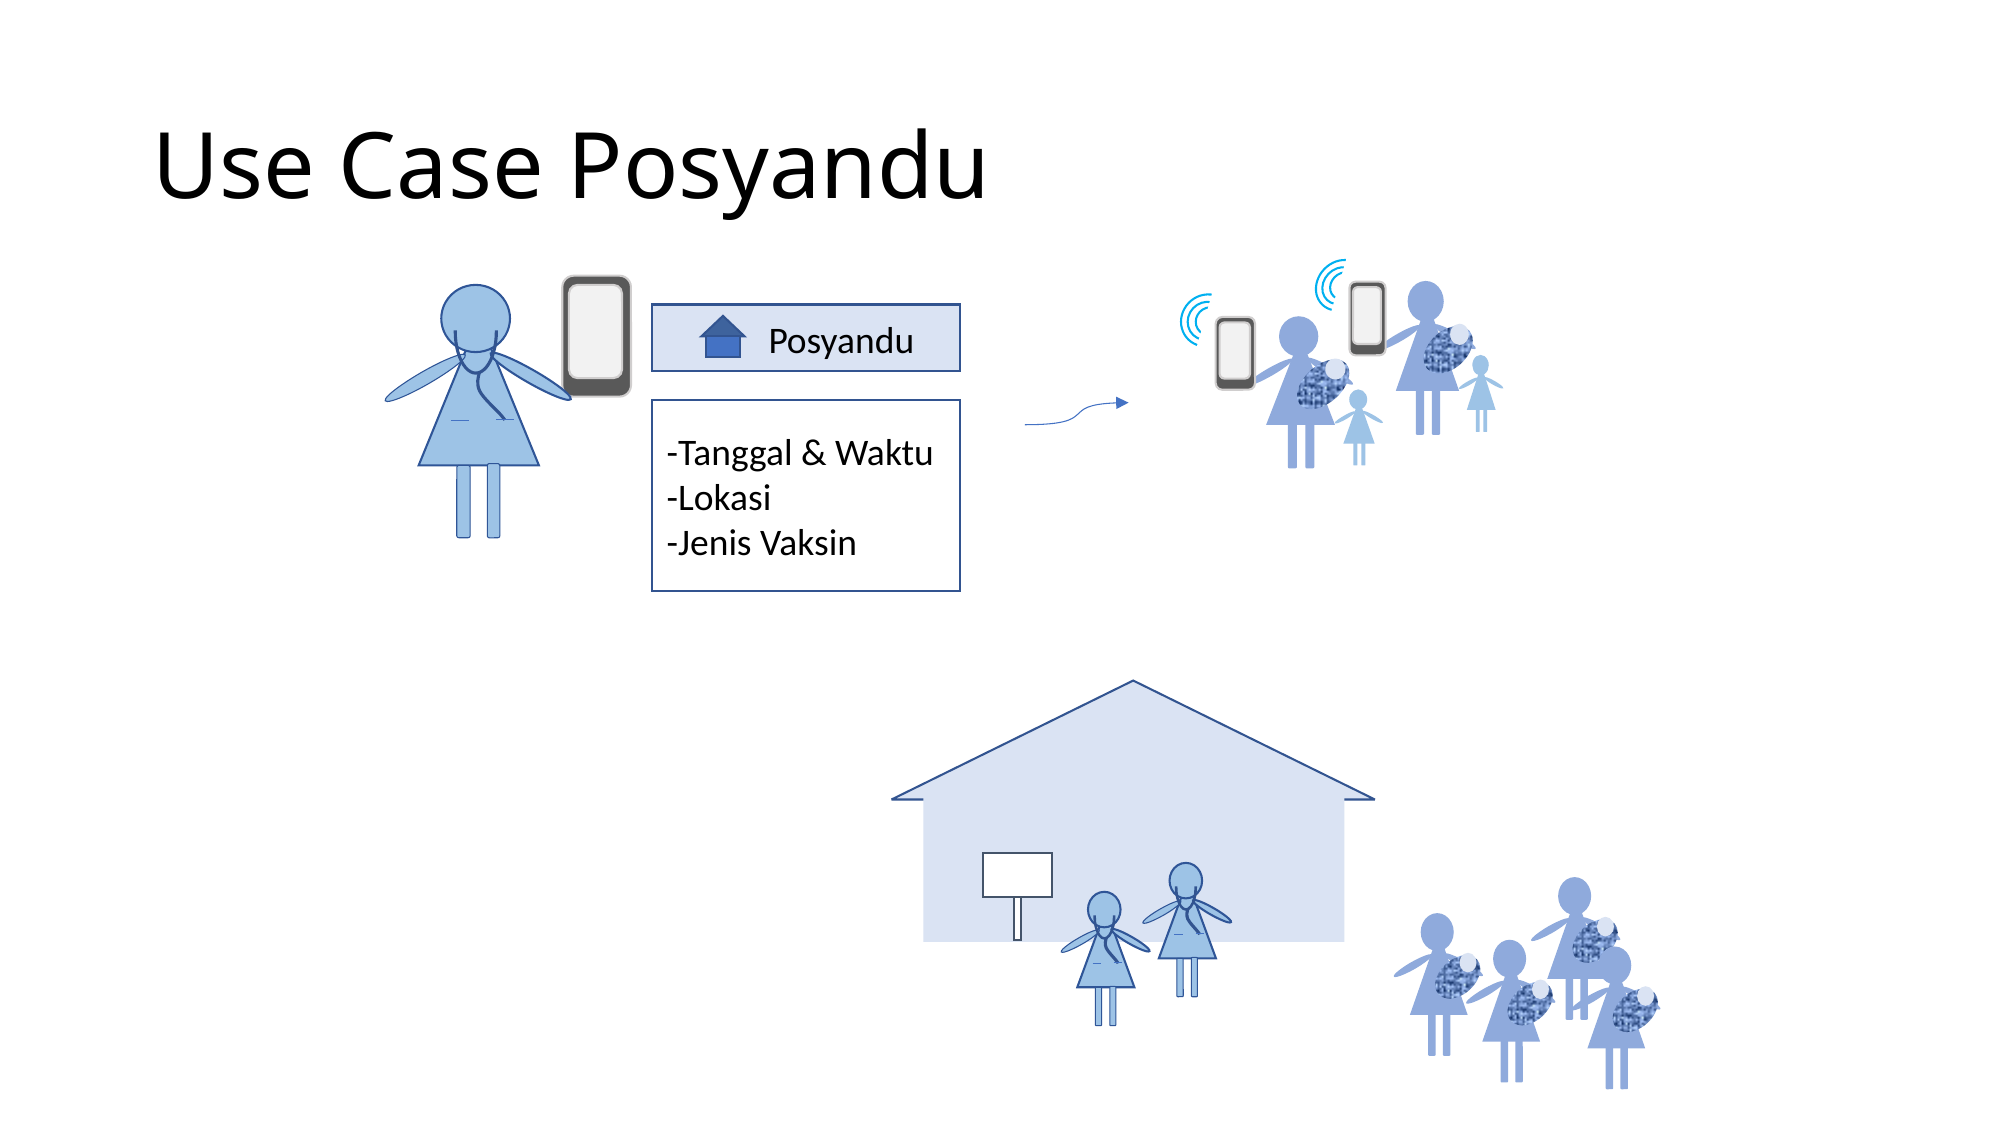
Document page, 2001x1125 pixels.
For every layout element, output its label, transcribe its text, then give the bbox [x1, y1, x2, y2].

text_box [1322, 244, 1505, 435]
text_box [701, 315, 745, 357]
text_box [891, 680, 1375, 942]
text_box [1028, 392, 1126, 436]
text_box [1528, 877, 1624, 1020]
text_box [1185, 280, 1385, 469]
title Use Case Posyandu [137, 59, 1863, 278]
text_box -Tanggal & Waktu -Lokasi -Jenis Vaksin [651, 399, 961, 592]
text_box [379, 275, 632, 538]
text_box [1390, 913, 1486, 1056]
text_box Posyandu [651, 303, 961, 372]
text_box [1568, 946, 1664, 1090]
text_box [1058, 891, 1153, 1026]
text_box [1140, 862, 1234, 997]
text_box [1463, 939, 1559, 1083]
